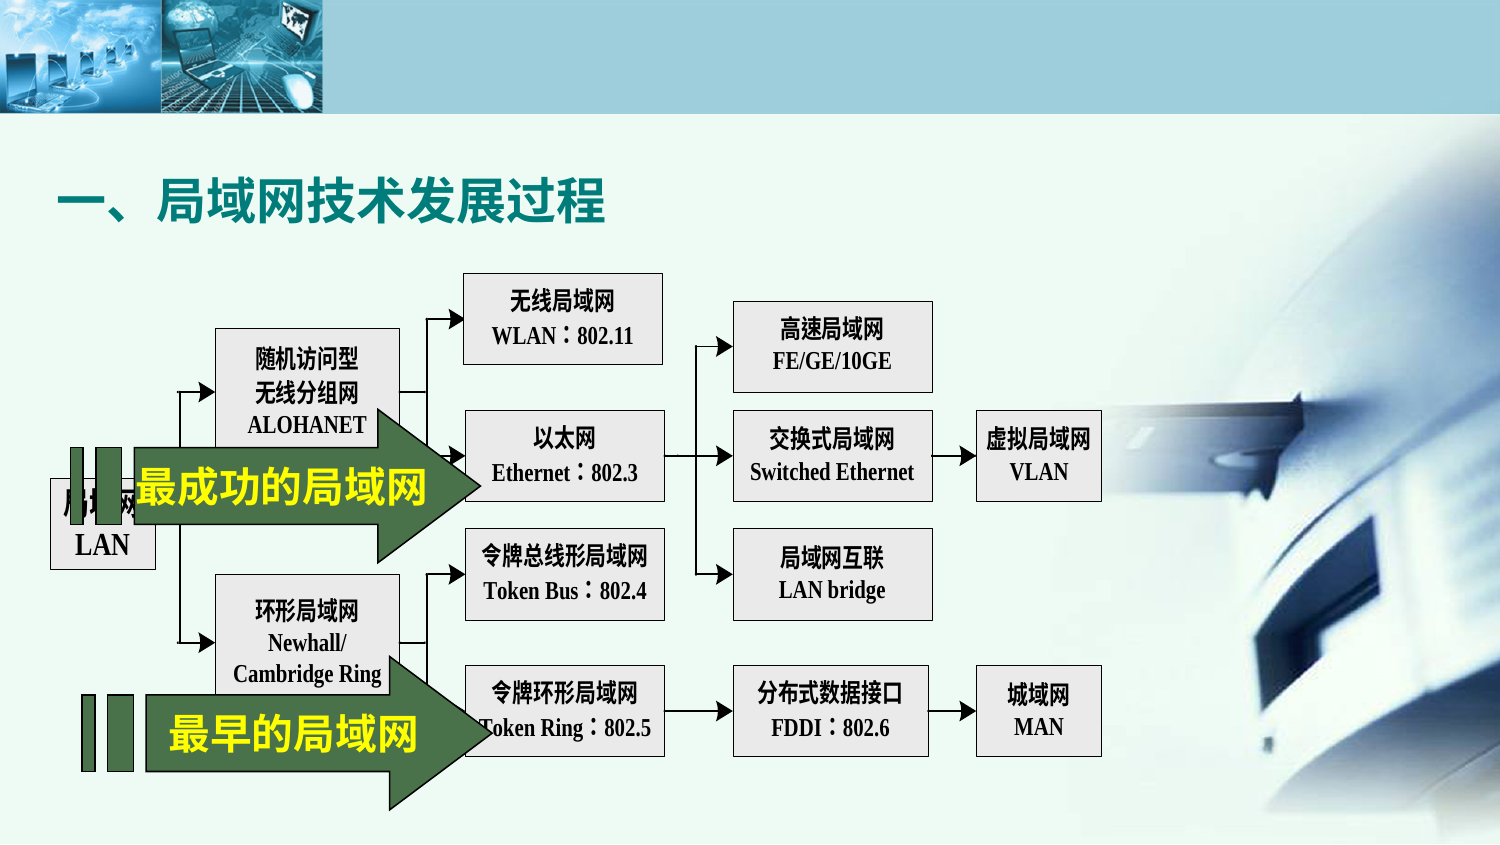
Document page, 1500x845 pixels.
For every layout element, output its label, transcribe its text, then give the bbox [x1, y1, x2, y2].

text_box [46, 269, 1106, 761]
text_box 最早的局域网 [146, 769, 445, 810]
list 一、局域网技术发展过程 [40, 149, 869, 235]
picture [0, 1, 1500, 844]
